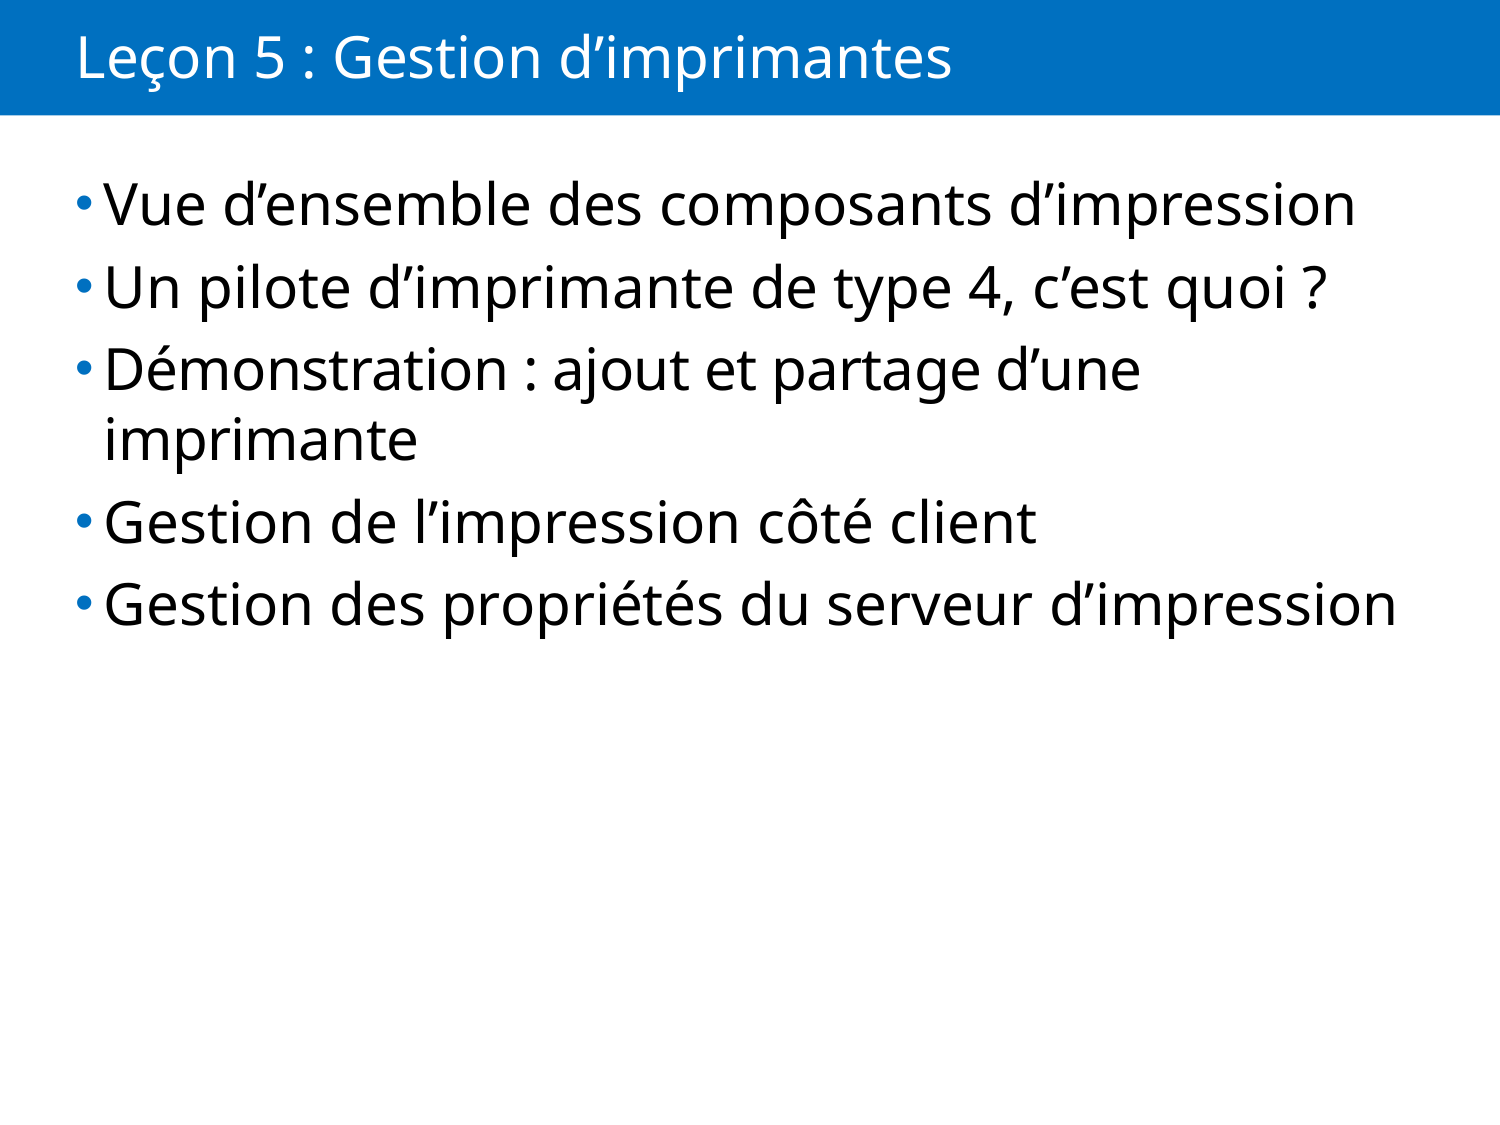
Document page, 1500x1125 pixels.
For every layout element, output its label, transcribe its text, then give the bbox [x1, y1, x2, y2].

title Leçon 5 : Gestion d’imprimantes [75, 0, 1351, 122]
list Vue d’ensemble des composants d’impression Un pilote d’imprimante de type 4, c’est quoi ? Démonstration : ajout et partage d’une imprimante Gestion de l’impression côté client Gestion des propriétés du serveur d’impression [74, 167, 1408, 1013]
